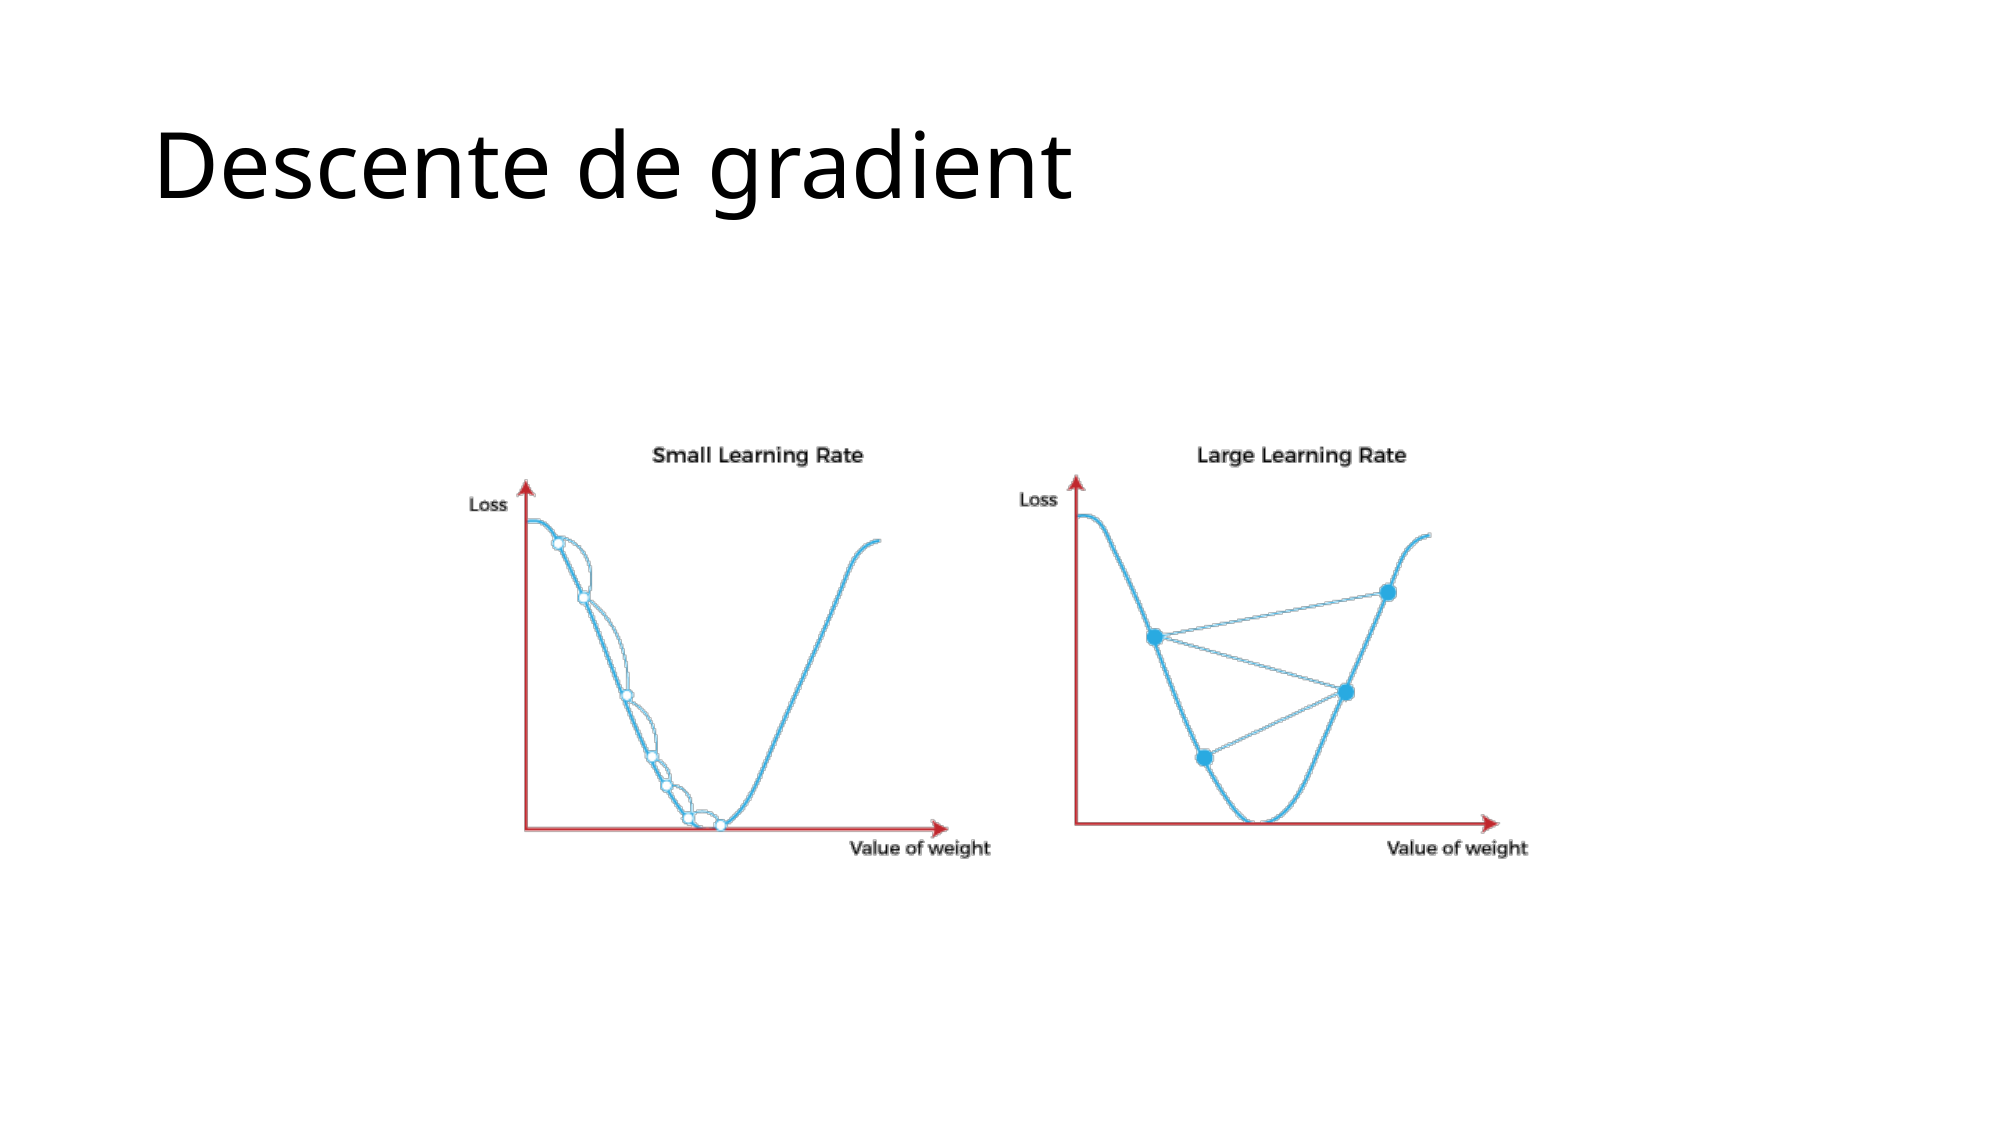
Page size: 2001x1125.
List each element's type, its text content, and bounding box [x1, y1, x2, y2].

title Descente de gradient [137, 59, 1863, 278]
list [452, 433, 1548, 880]
